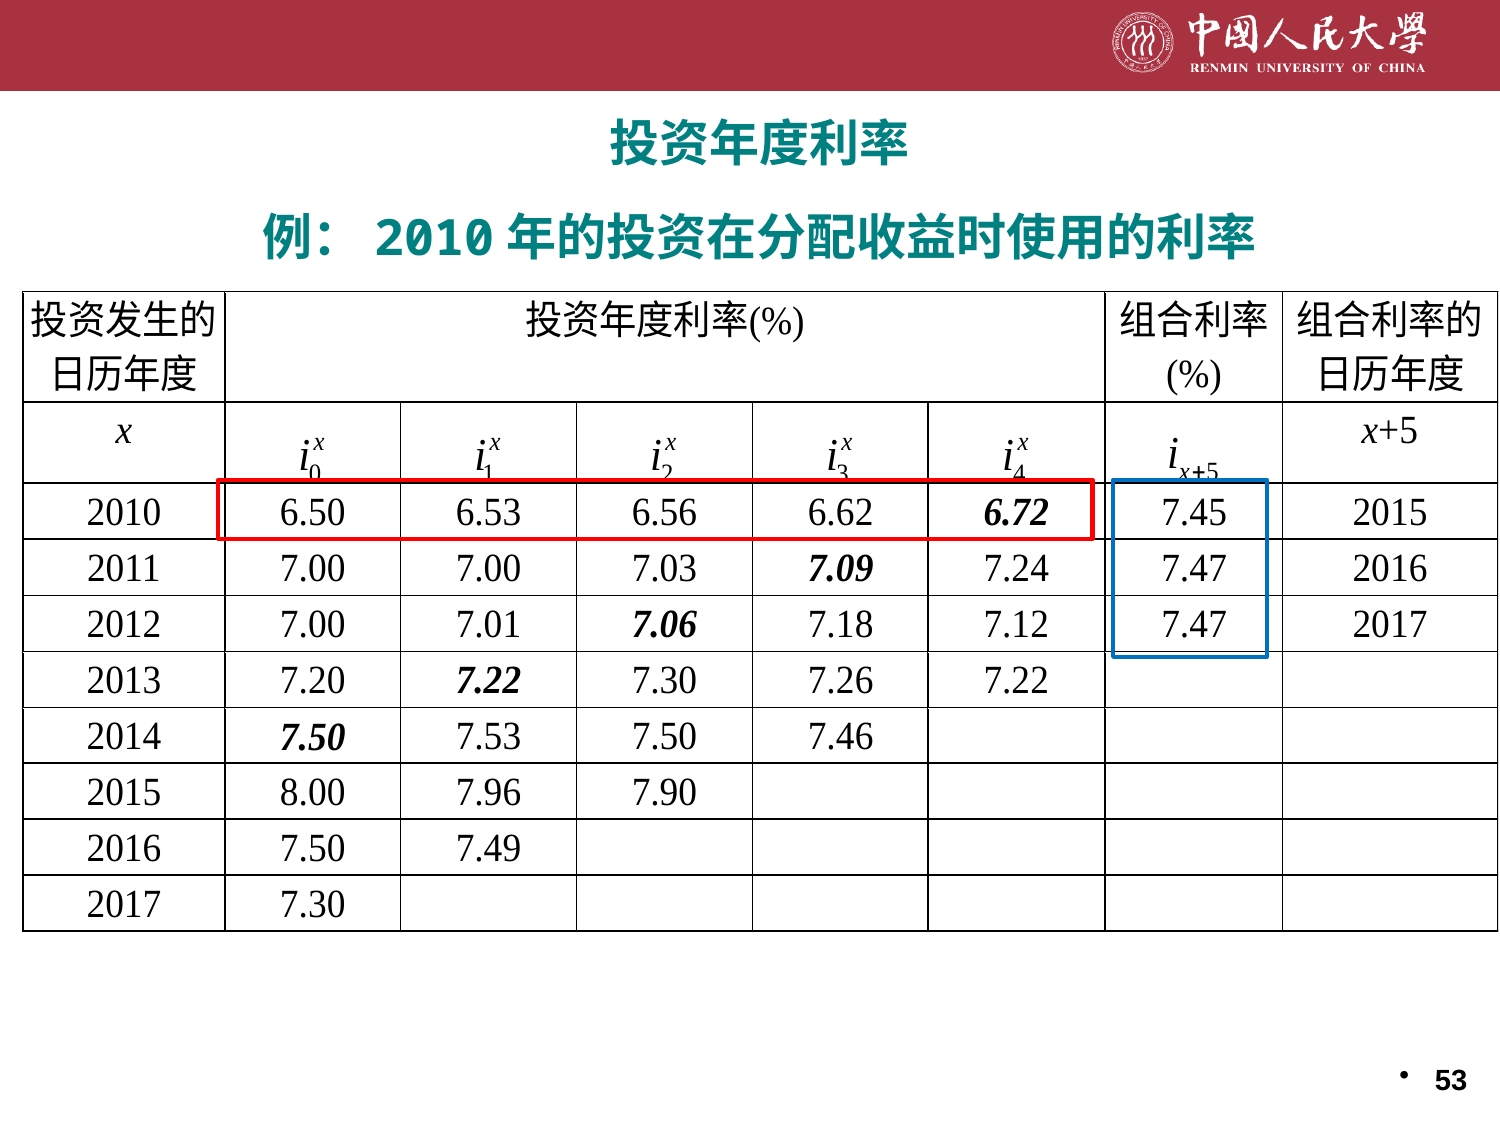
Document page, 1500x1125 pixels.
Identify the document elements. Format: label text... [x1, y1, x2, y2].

text_box 投资年度利率 例：2010年的投资在分配收益时使用的利率 [73, 101, 1445, 252]
picture [0, 0, 1500, 91]
picture [21, 290, 1499, 988]
slide_number 53 [1132, 1039, 1483, 1118]
